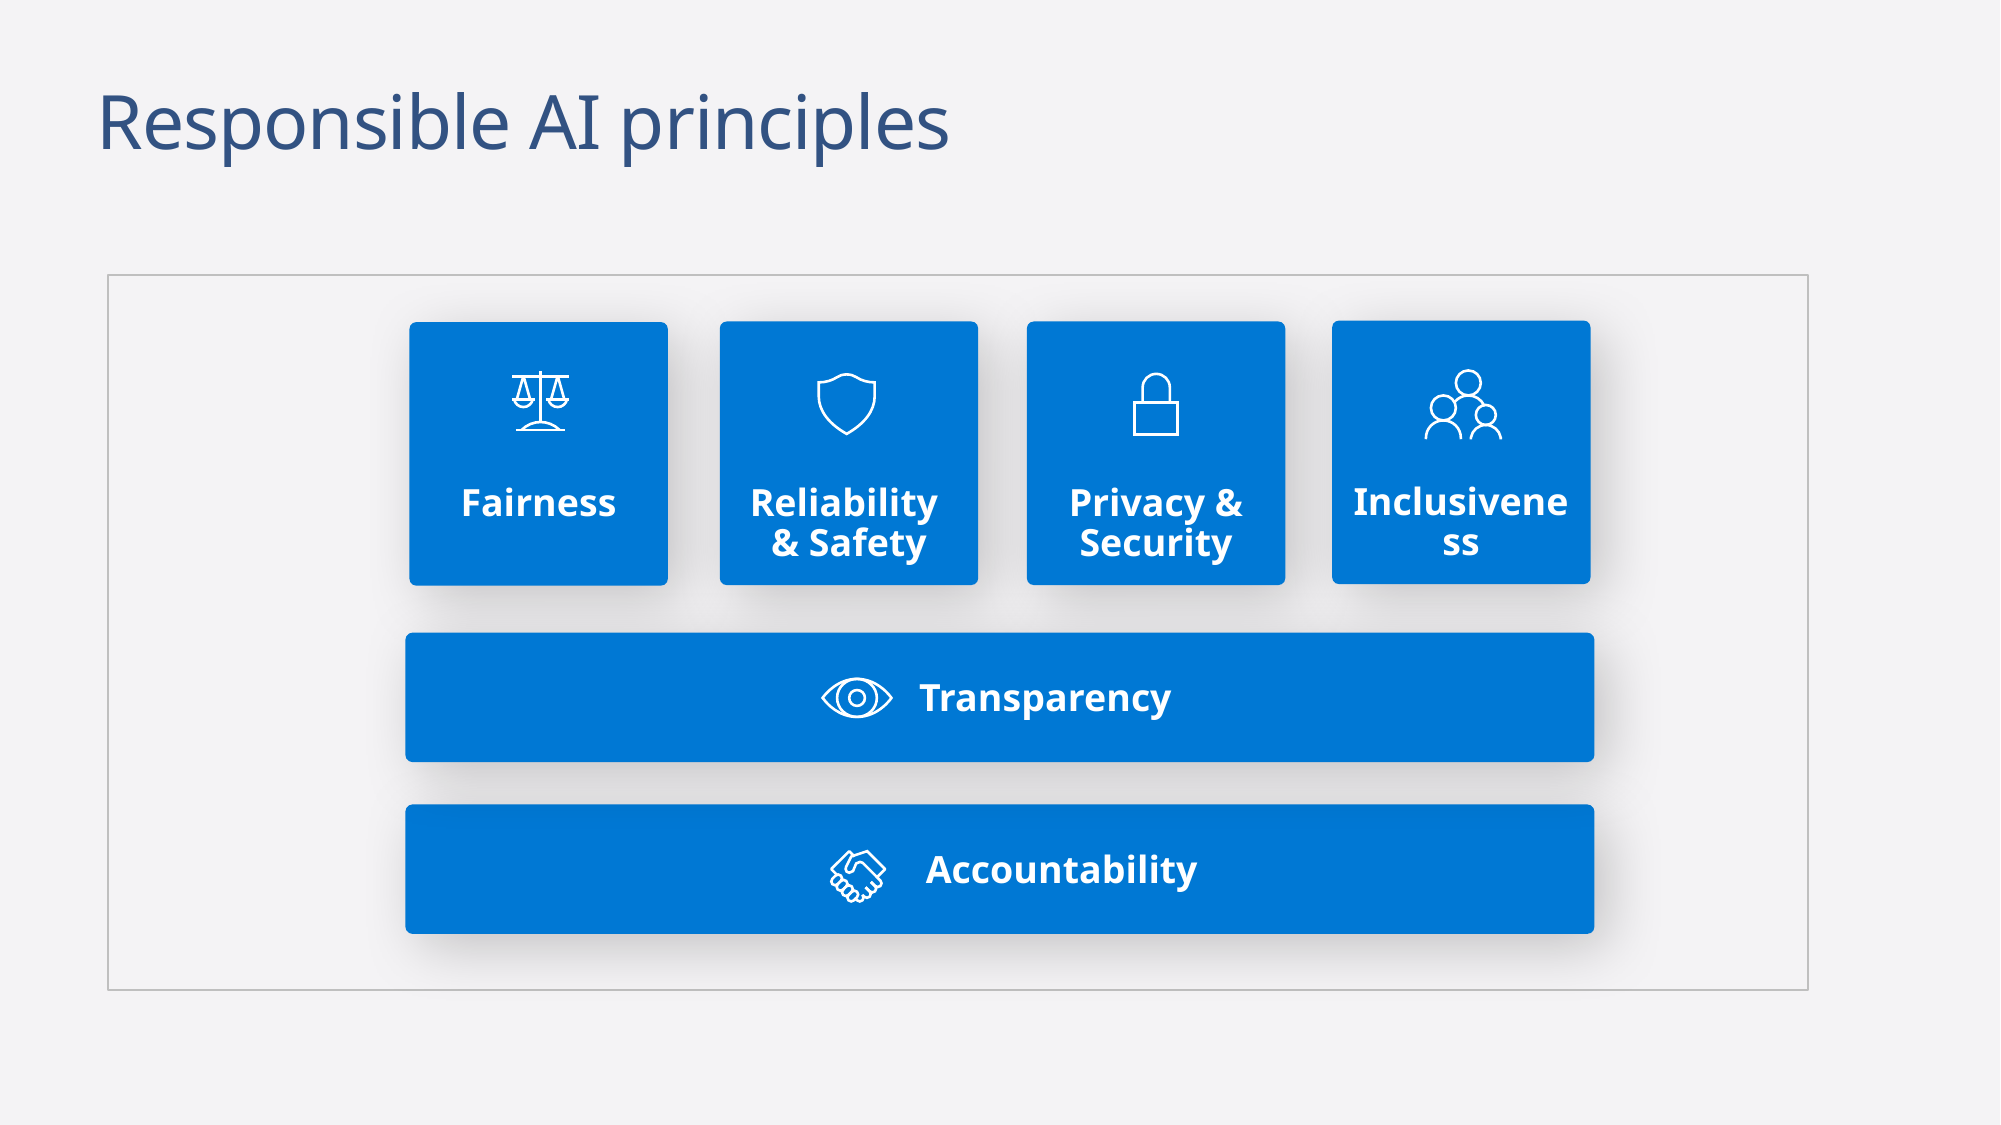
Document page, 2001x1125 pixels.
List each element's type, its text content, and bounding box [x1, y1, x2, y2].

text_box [1331, 320, 1591, 585]
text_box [405, 632, 1595, 763]
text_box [1026, 321, 1286, 586]
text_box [719, 321, 979, 586]
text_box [409, 321, 669, 586]
title Responsible AI principles [96, 75, 1904, 166]
text_box [107, 274, 1808, 991]
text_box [405, 804, 1595, 935]
